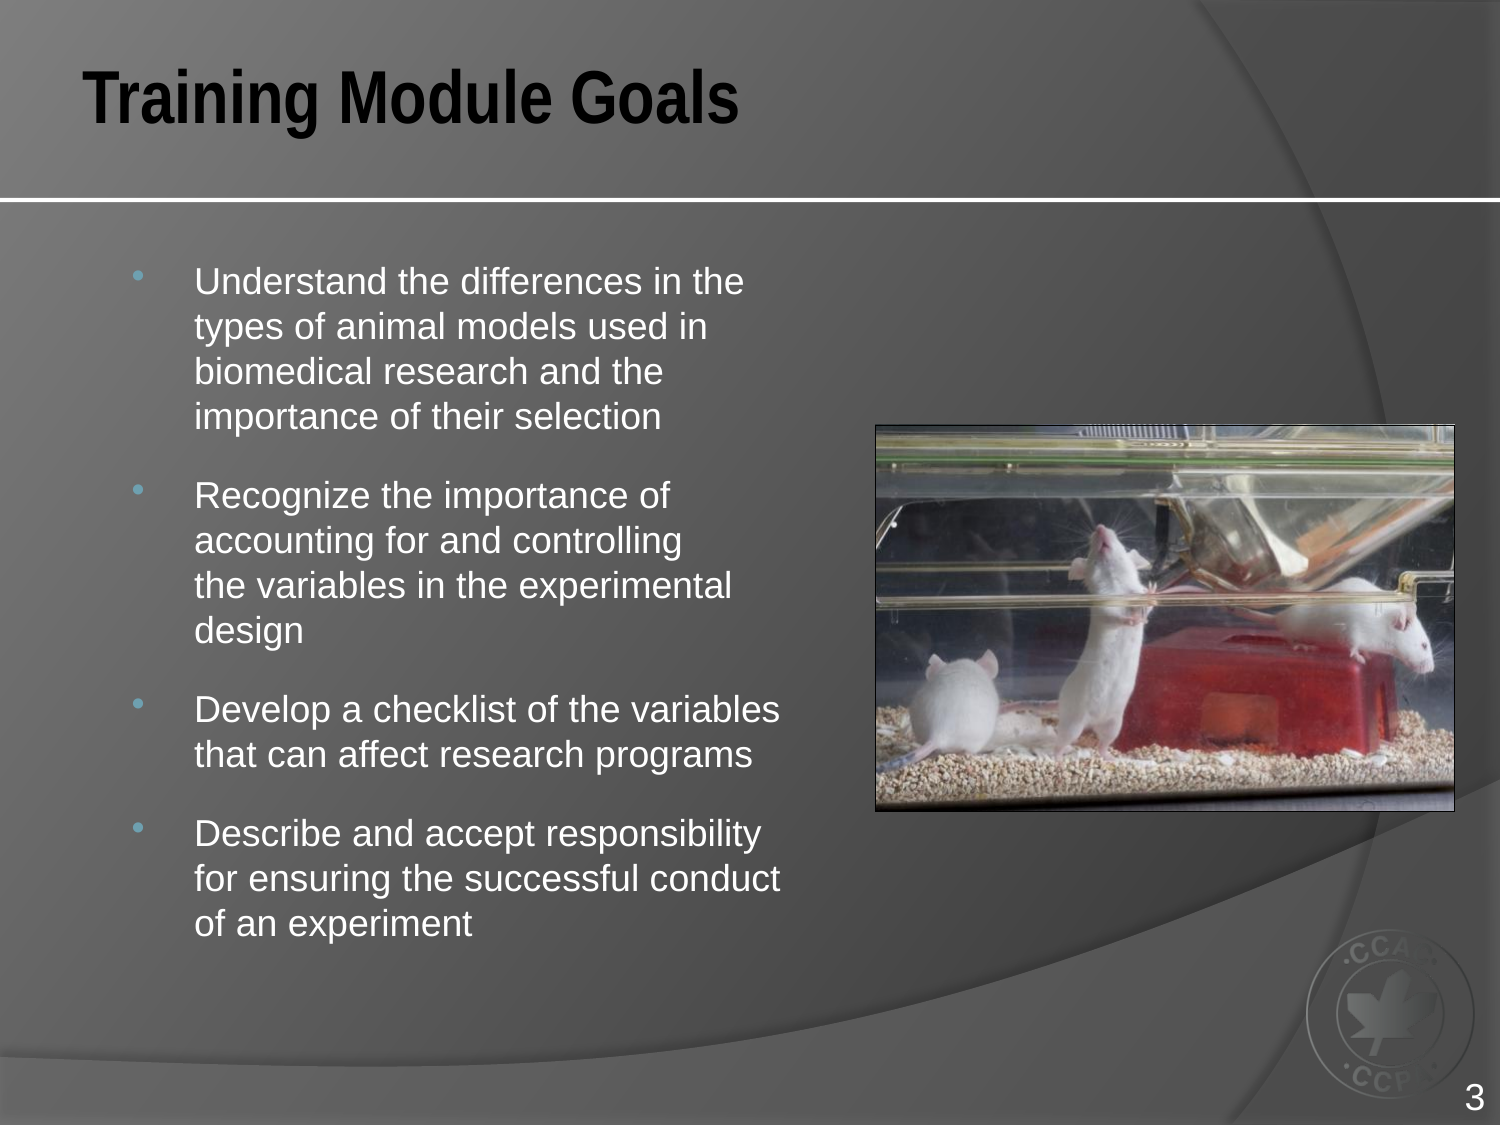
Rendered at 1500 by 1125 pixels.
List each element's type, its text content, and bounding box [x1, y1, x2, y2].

list Understand the differences in the types of animal models used in biomedical research and the importance of their selection Recognize the importance of accounting for and controlling the variables in the experimental design Develop a checklist of the variables that can affect research programs Describe and accept responsibility for ensuring the successful conduct of an experiment [112, 249, 800, 993]
picture [1306, 929, 1475, 1065]
title Training Module Goals [74, 0, 1301, 188]
text_box 3 [1149, 1065, 1500, 1125]
picture [874, 424, 1455, 812]
